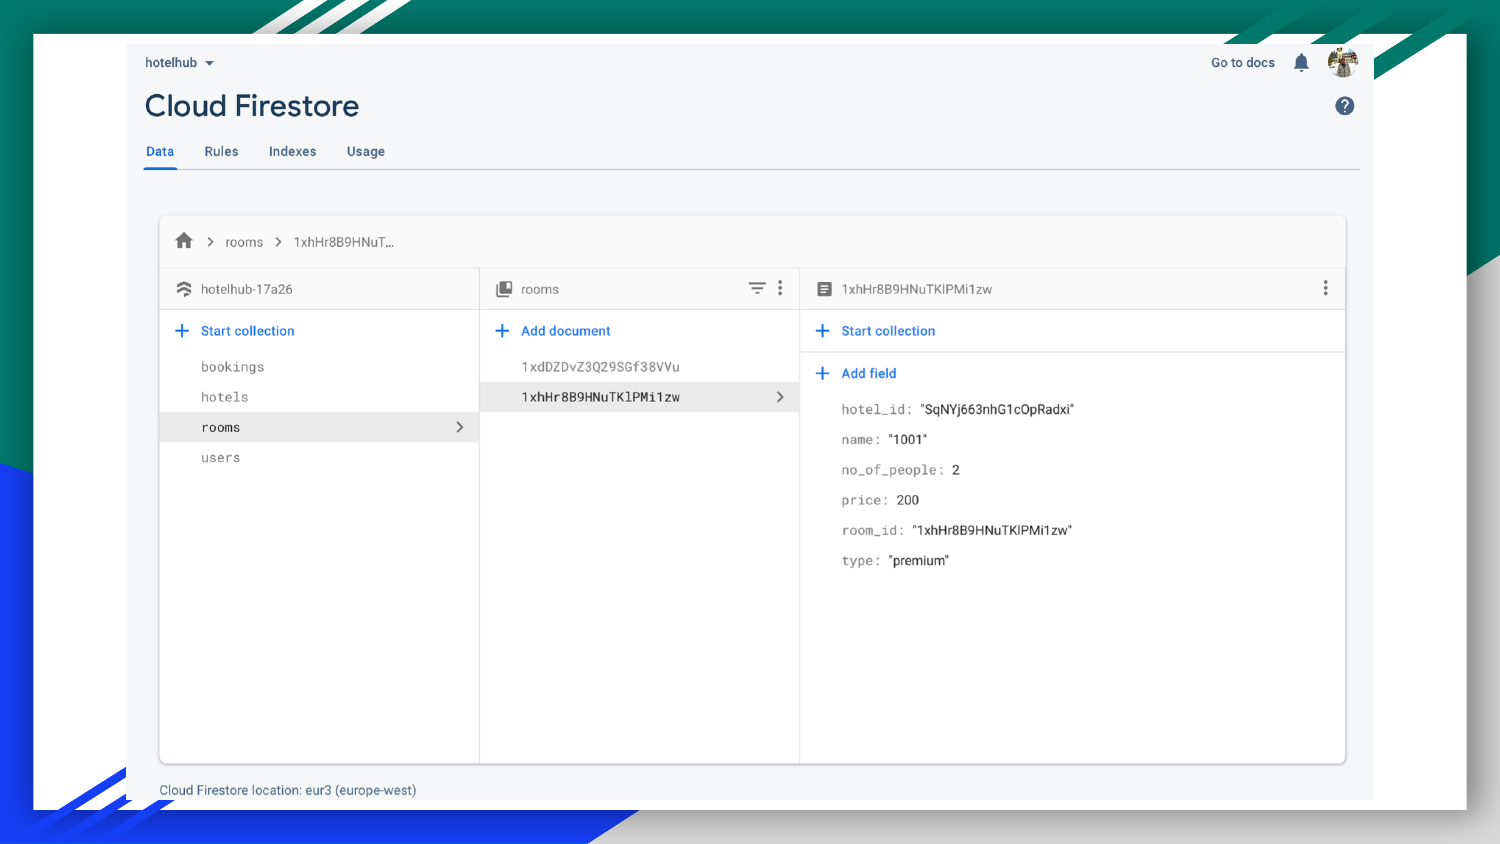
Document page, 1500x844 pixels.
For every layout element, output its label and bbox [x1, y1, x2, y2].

picture [126, 44, 1374, 800]
